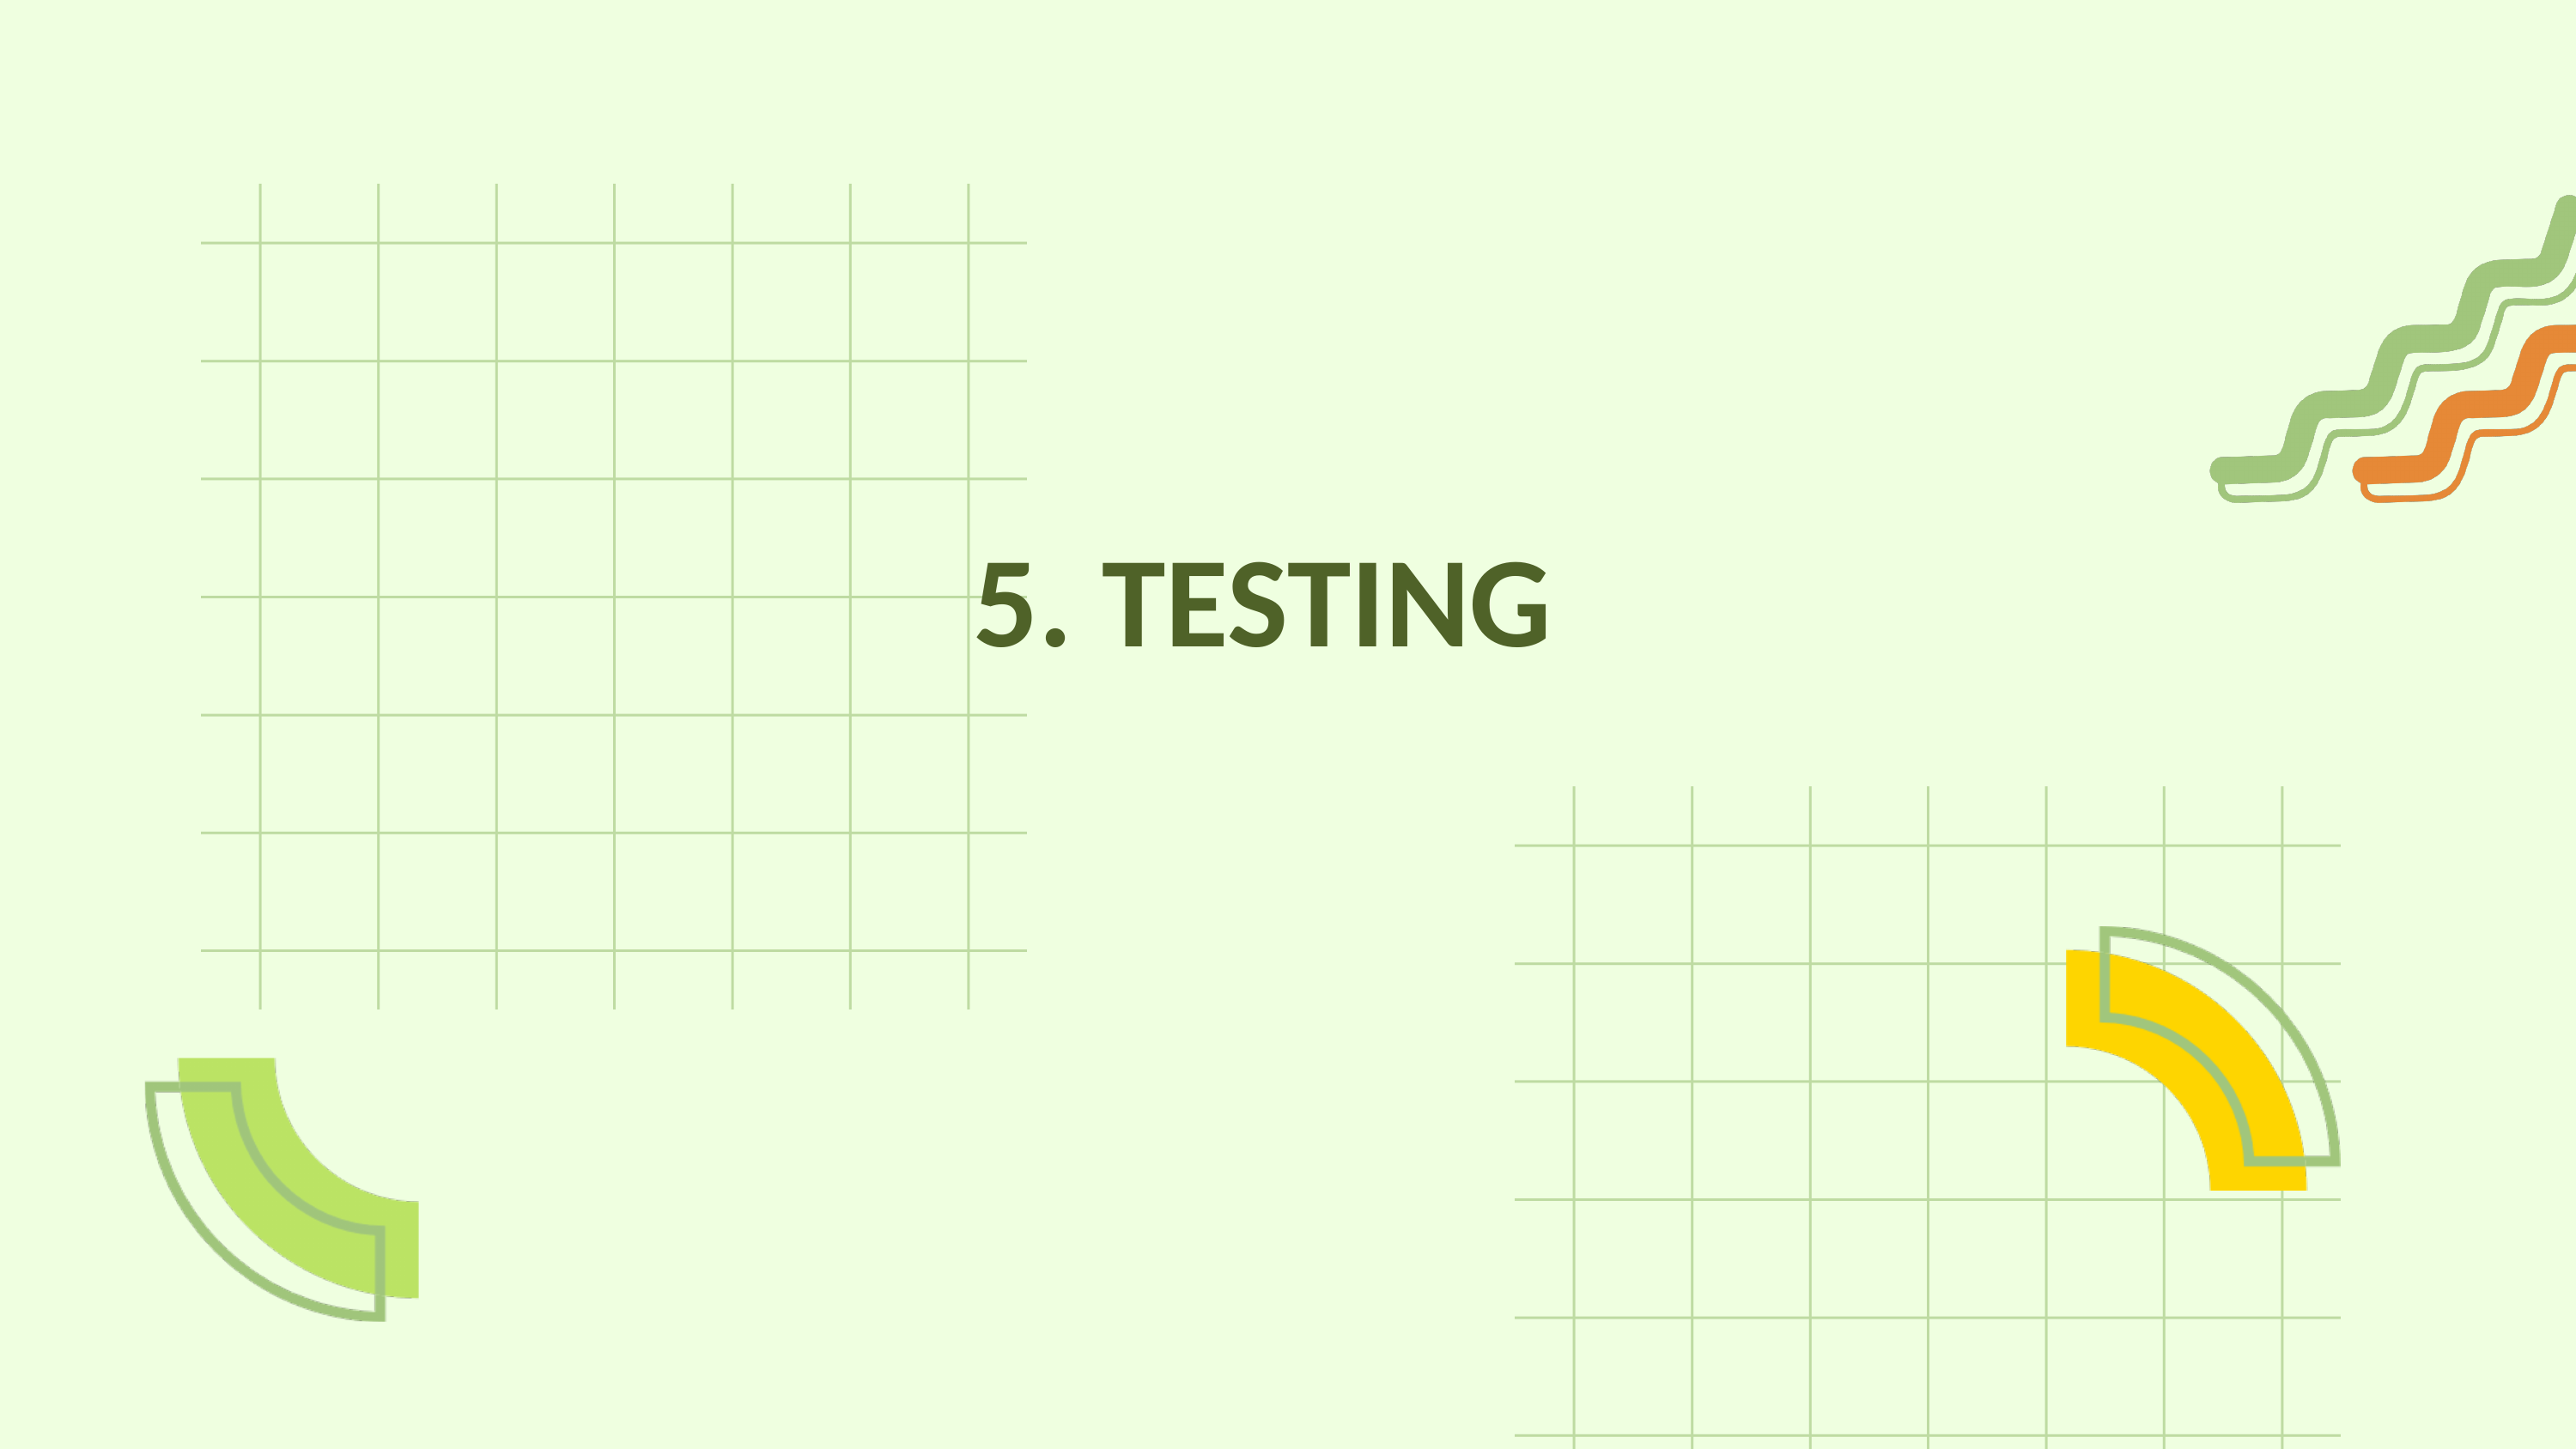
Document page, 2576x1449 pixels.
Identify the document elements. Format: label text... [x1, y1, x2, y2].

picture [144, 1058, 419, 1322]
picture [200, 184, 1027, 1009]
picture [2177, 185, 2576, 541]
picture [1515, 785, 2341, 1449]
text_box 5. TESTING [1030, 512, 1584, 680]
